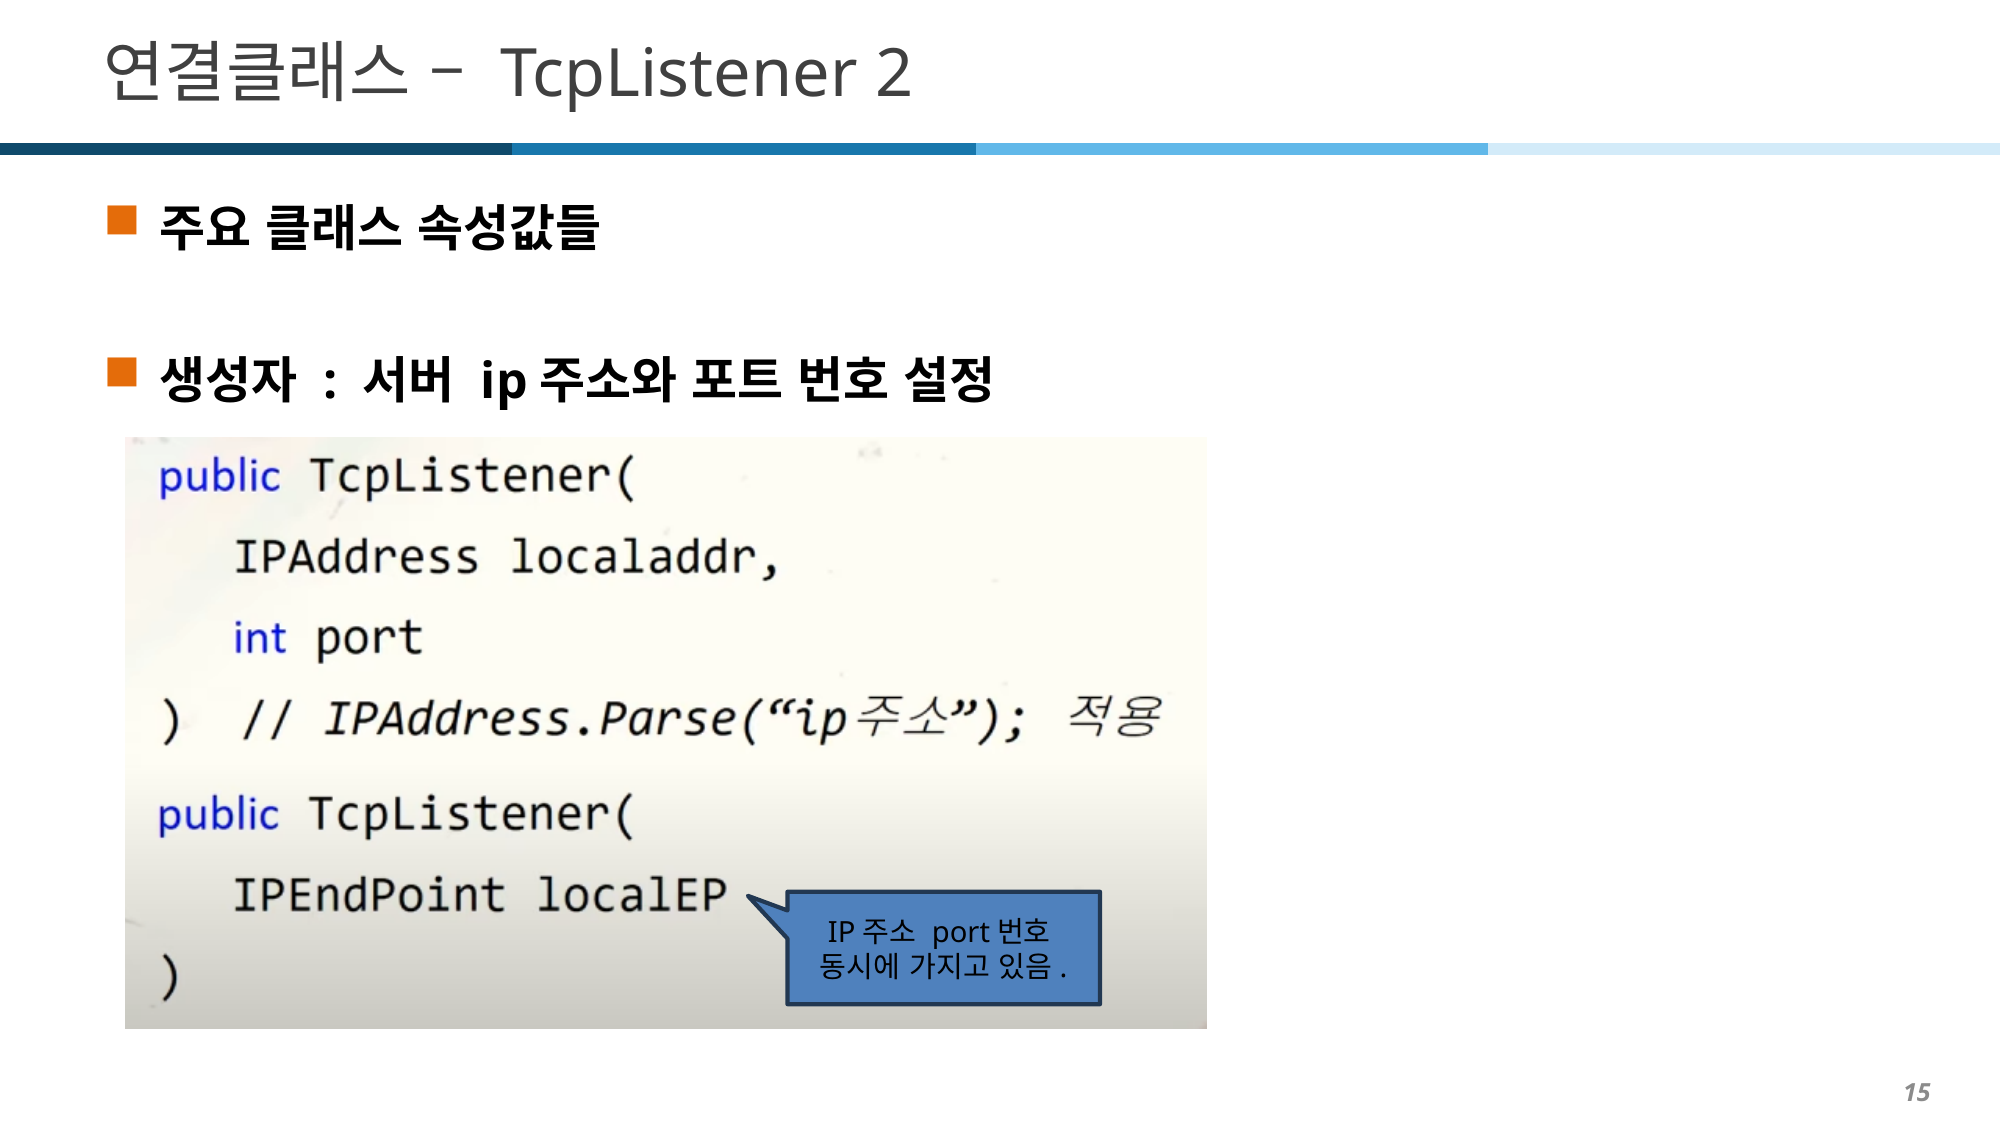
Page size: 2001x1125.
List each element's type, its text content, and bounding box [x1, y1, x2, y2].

title 연결클래스 – TcpListener 2 [88, 18, 1920, 122]
picture [124, 437, 1207, 1029]
list 주요 클래스 속성값들 생성자 : 서버 ip주소와 포트 번호 설정 [88, 176, 1920, 1083]
